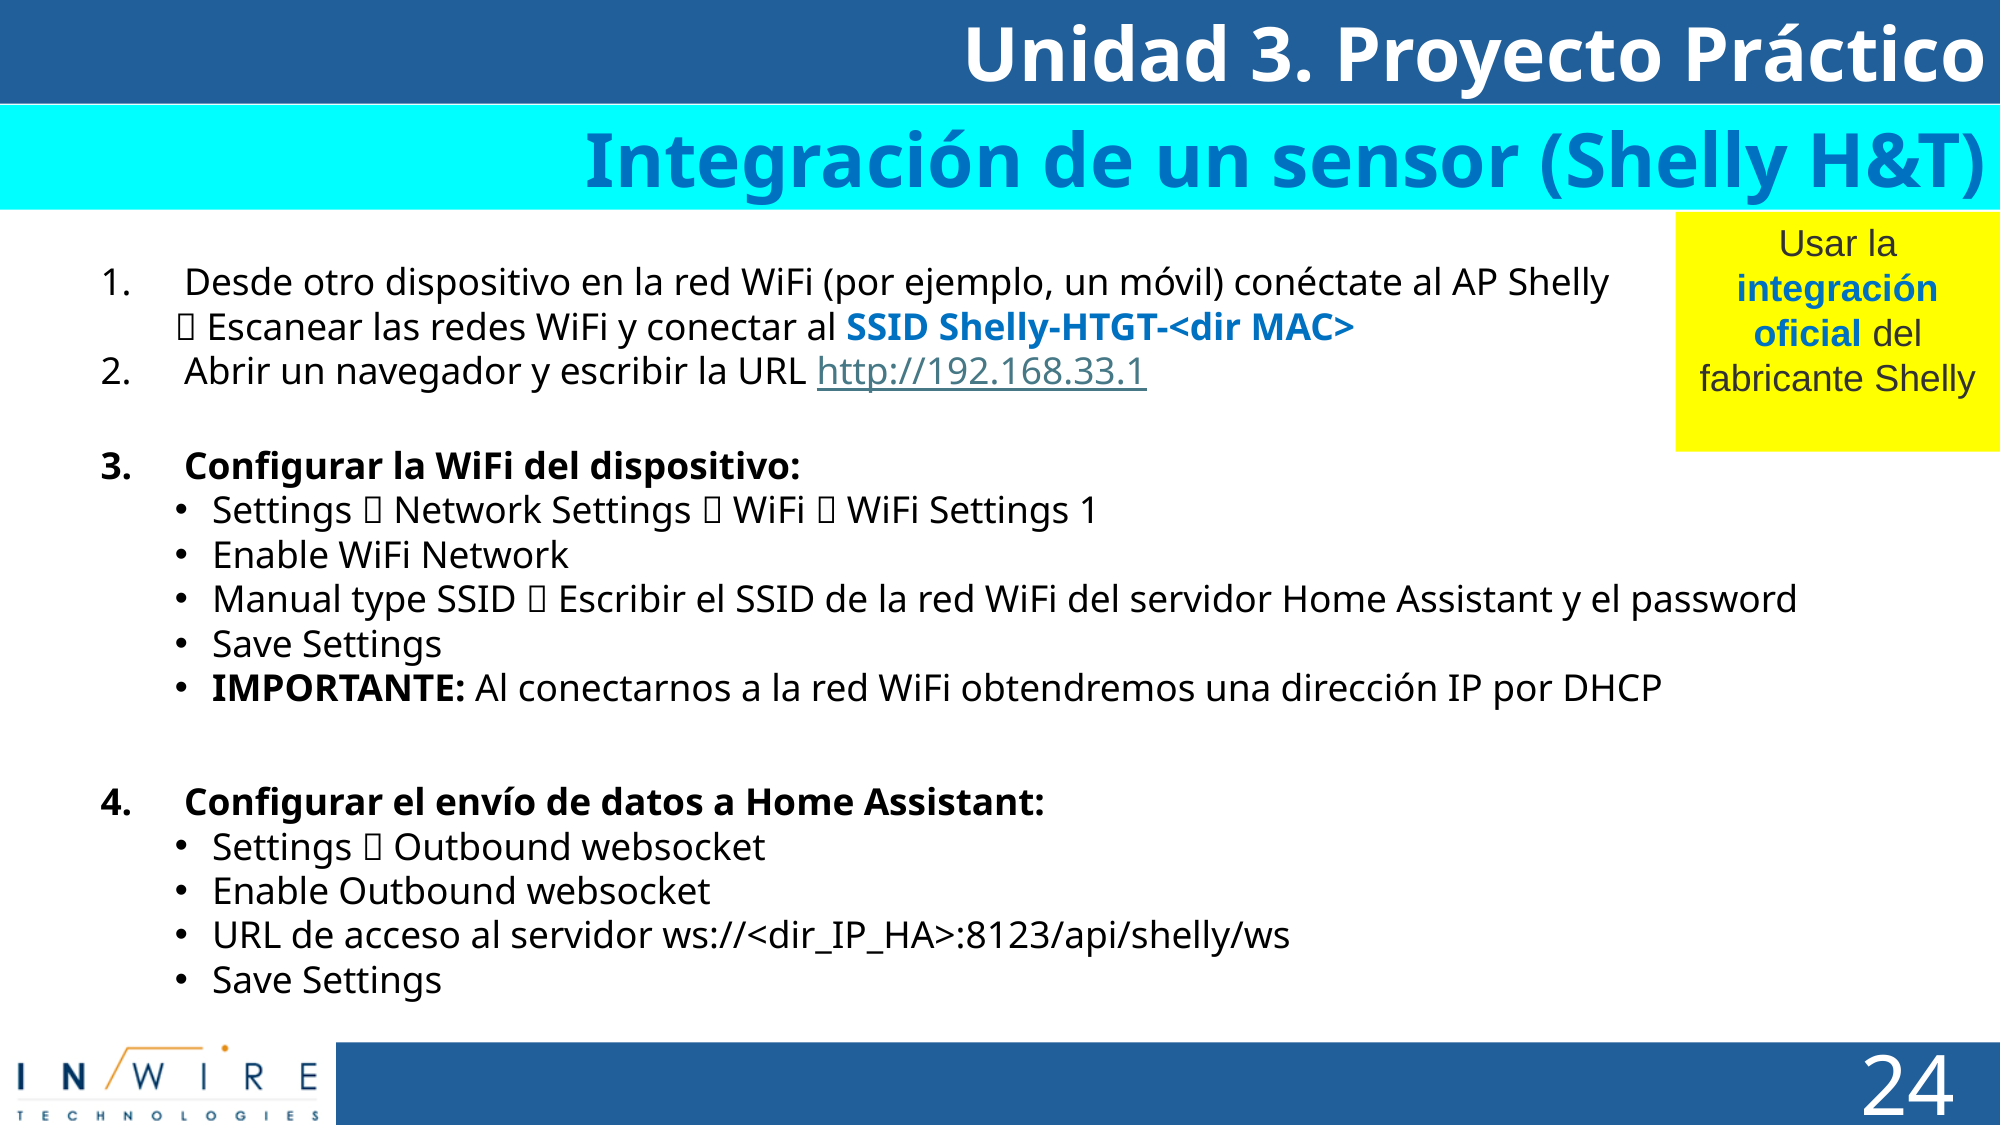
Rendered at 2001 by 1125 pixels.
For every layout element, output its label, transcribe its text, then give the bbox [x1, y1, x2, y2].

list Desde otro dispositivo en la red WiFi (por ejemplo, un móvil) conéctate al AP Shelly  Escanear las redes WiFi y conectar al SSID Shelly-HTGT-<dir MAC> Abrir un navegador y escribir la URL http://192.168.33.1 Configurar la WiFi del dispositivo: Settings  Network Settings  WiFi  WiFi Settings 1 Enable WiFi Network Manual type SSID  Escribir el SSID de la red WiFi del servidor Home Assistant y el password Save Settings IMPORTANTE: Al conectarnos a la red WiFi obtendremos una dirección IP por DHCP Configurar el envío de datos a Home Assistant: Settings  Outbound websocket Enable Outbound websocket URL de acceso al servidor ws://<dir_IP_HA>:8123/api/shelly/ws Save Settings [85, 251, 1863, 1014]
picture [0, 1037, 336, 1125]
text_box Unidad 3. Proyecto Práctico [0, 0, 2000, 104]
text_box Integración de un sensor (Shelly H&T) [0, 104, 2000, 210]
text_box Usar la integración oficial del fabricante Shelly [1675, 211, 2000, 452]
